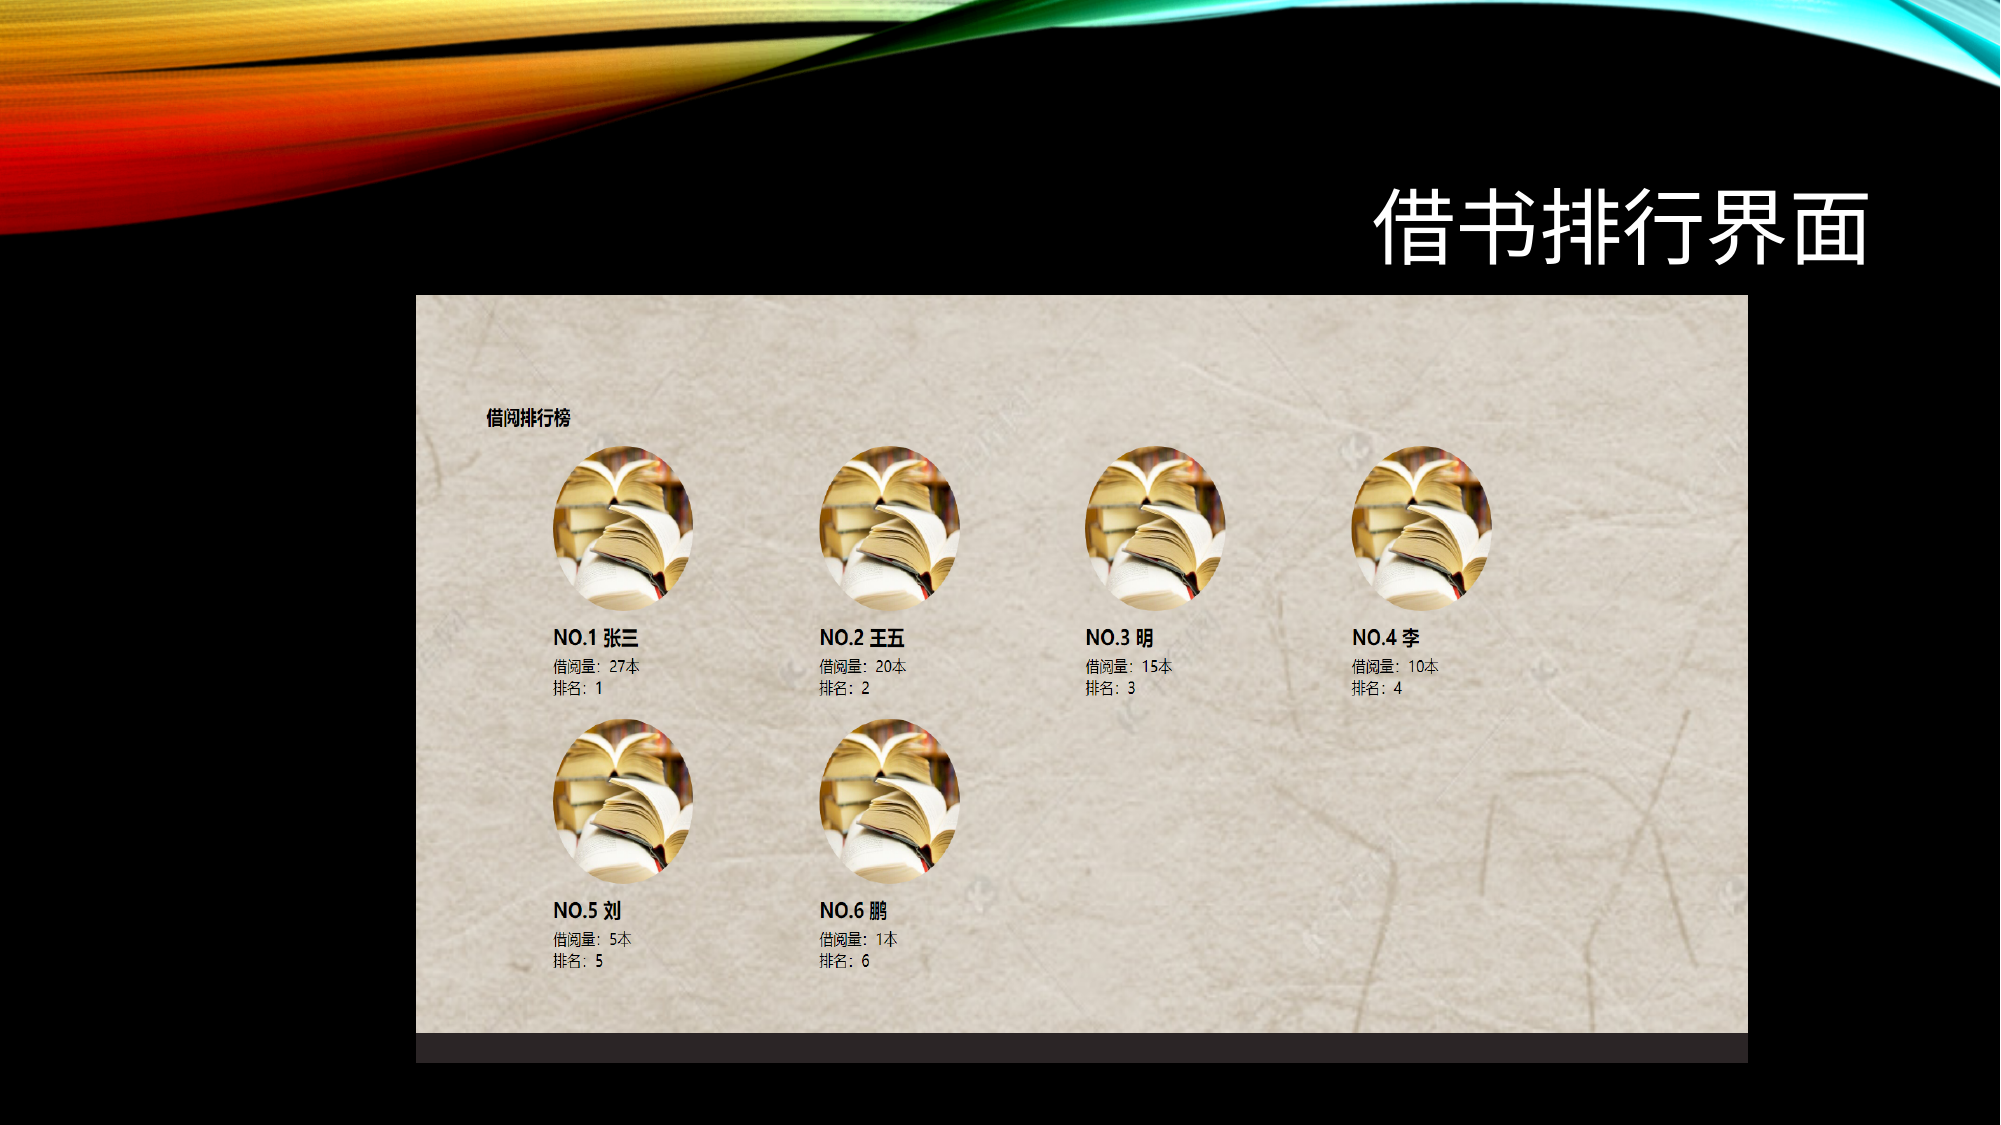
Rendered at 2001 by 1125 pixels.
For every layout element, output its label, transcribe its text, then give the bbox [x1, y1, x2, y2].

picture [416, 294, 1748, 1064]
title 借书排行界面 [474, 125, 1888, 338]
picture [0, 0, 2000, 237]
